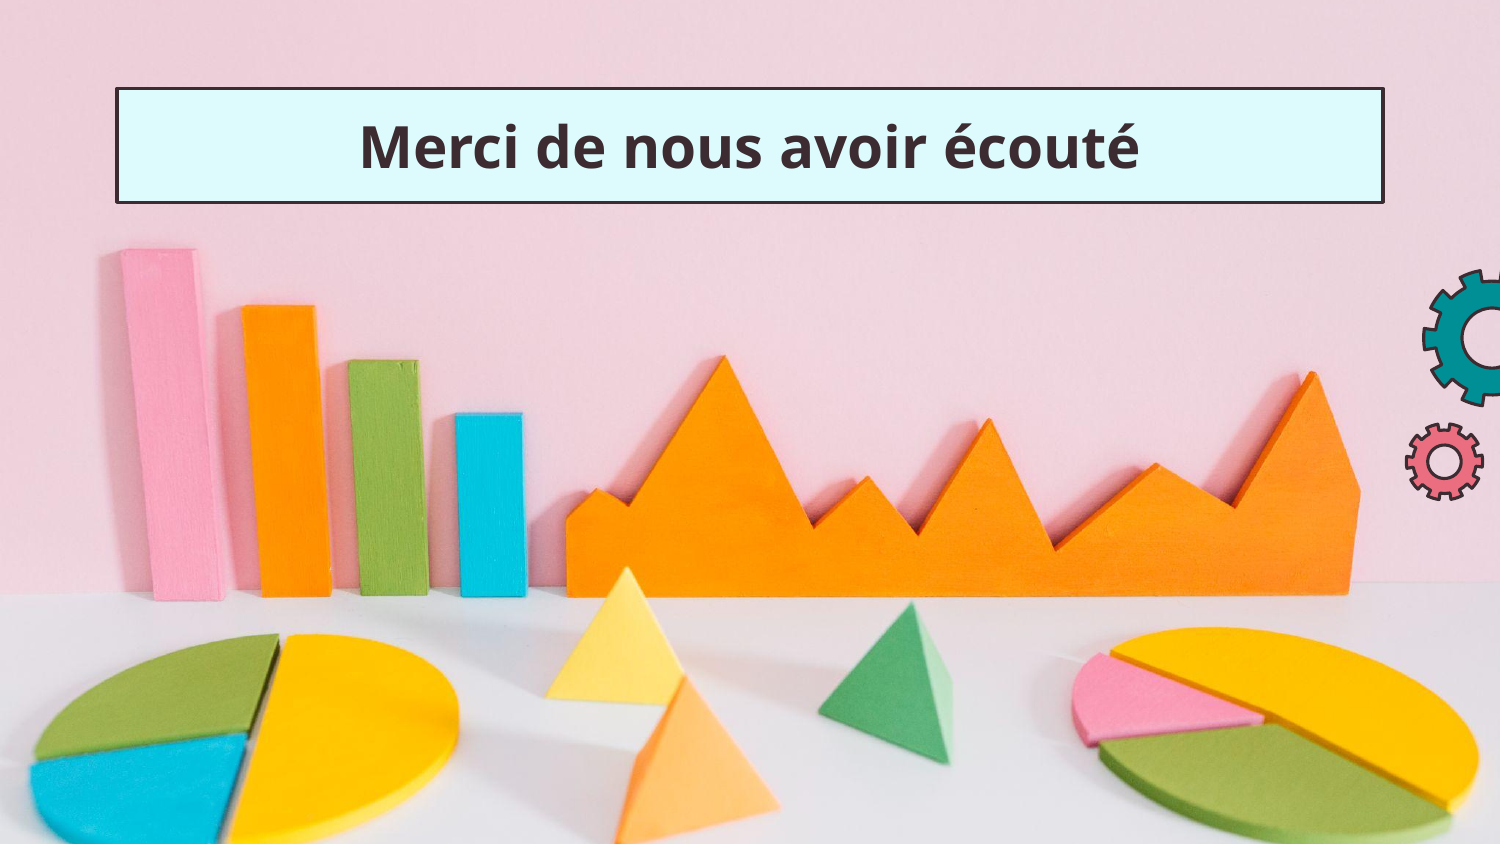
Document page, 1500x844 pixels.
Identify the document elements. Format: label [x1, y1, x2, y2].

text_box [1406, 269, 1500, 500]
picture [0, 0, 1500, 844]
